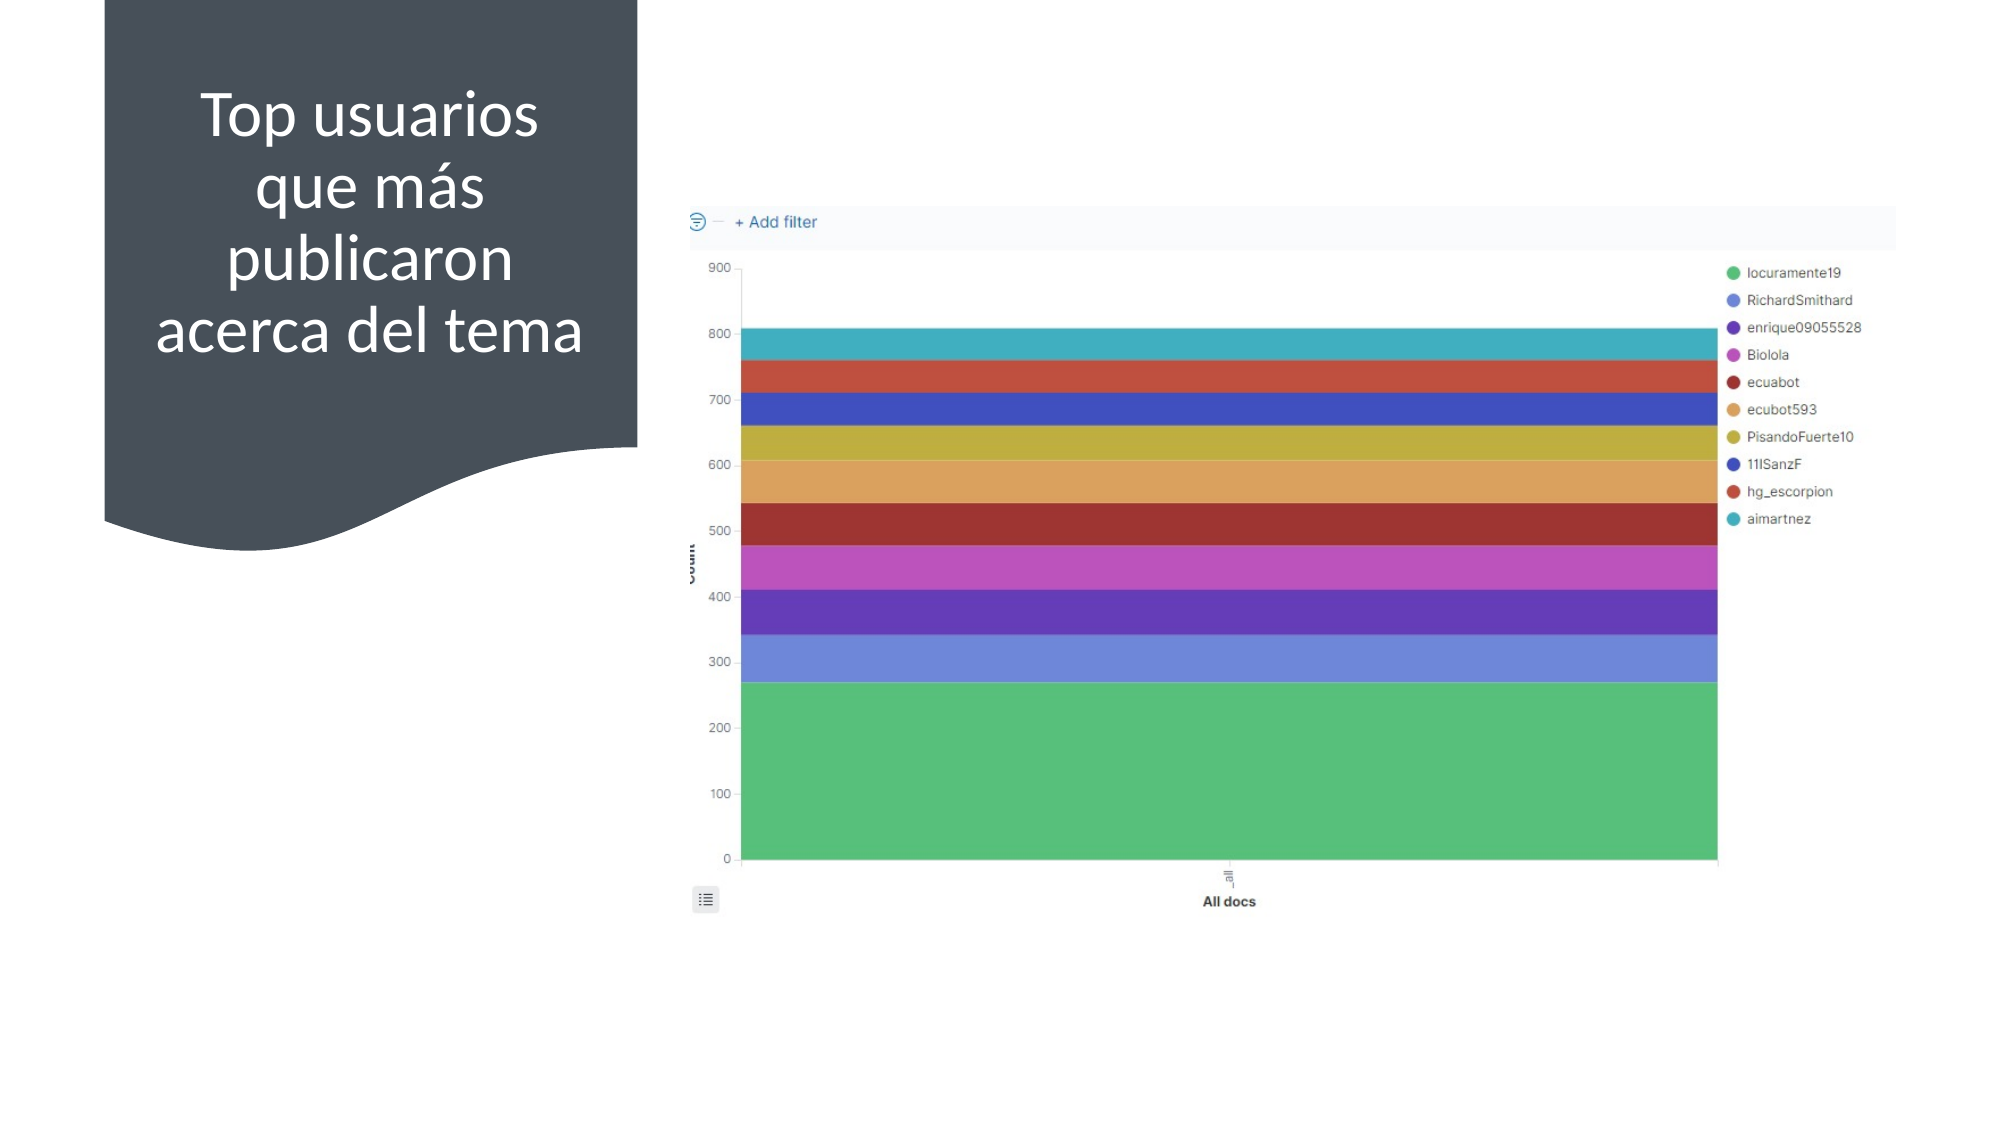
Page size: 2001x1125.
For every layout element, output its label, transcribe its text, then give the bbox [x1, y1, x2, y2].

text_box [102, 0, 640, 553]
title Top usuarios que más publicaron acerca del tema [137, 28, 604, 417]
picture [689, 206, 1896, 919]
